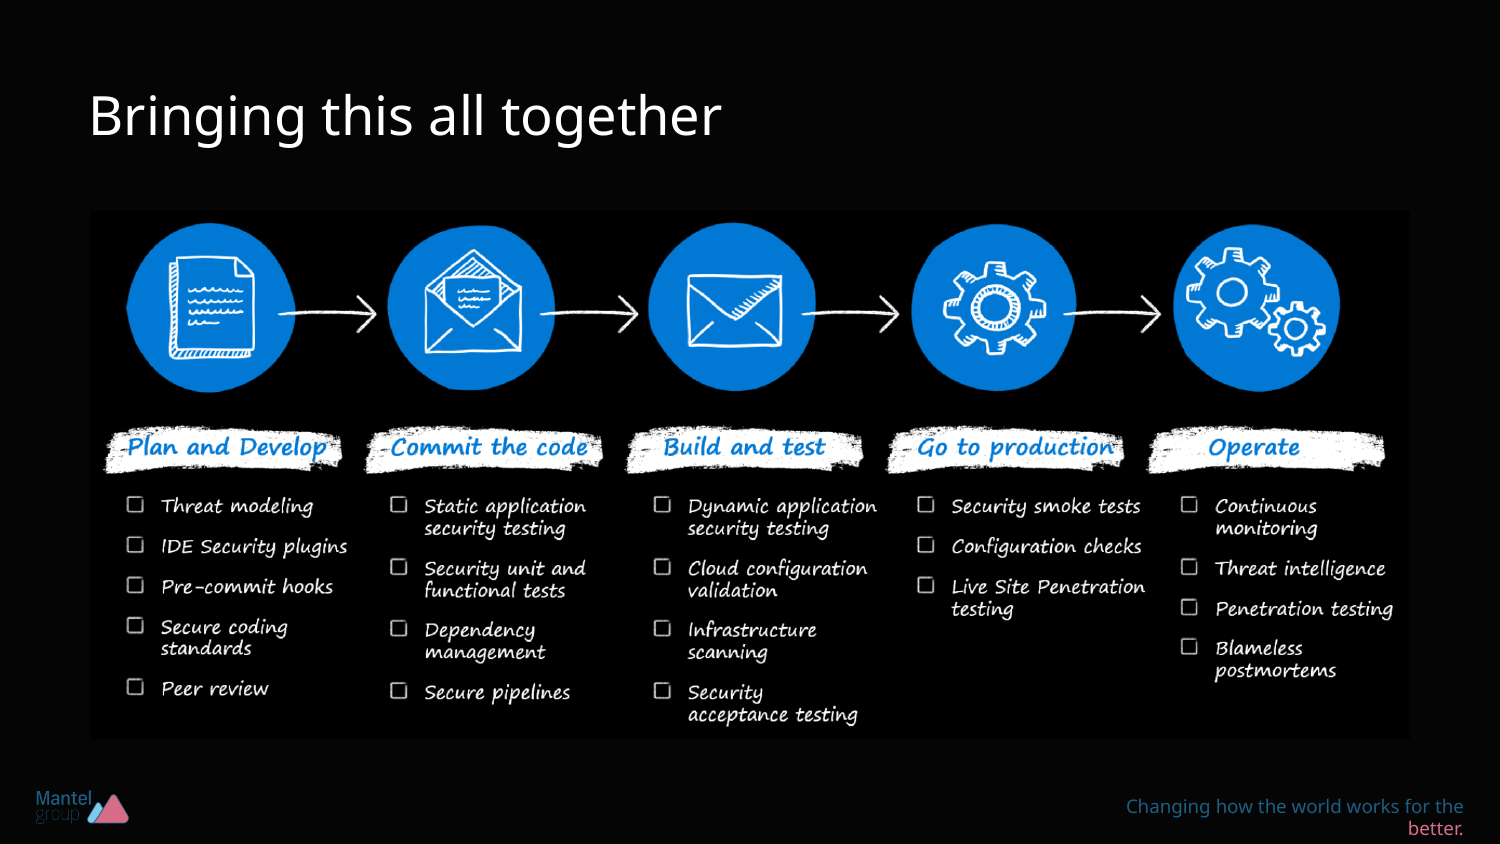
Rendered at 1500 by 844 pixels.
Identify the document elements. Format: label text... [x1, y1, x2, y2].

title Bringing this all together [73, 73, 1427, 147]
picture [90, 211, 1410, 739]
picture [36, 790, 129, 824]
